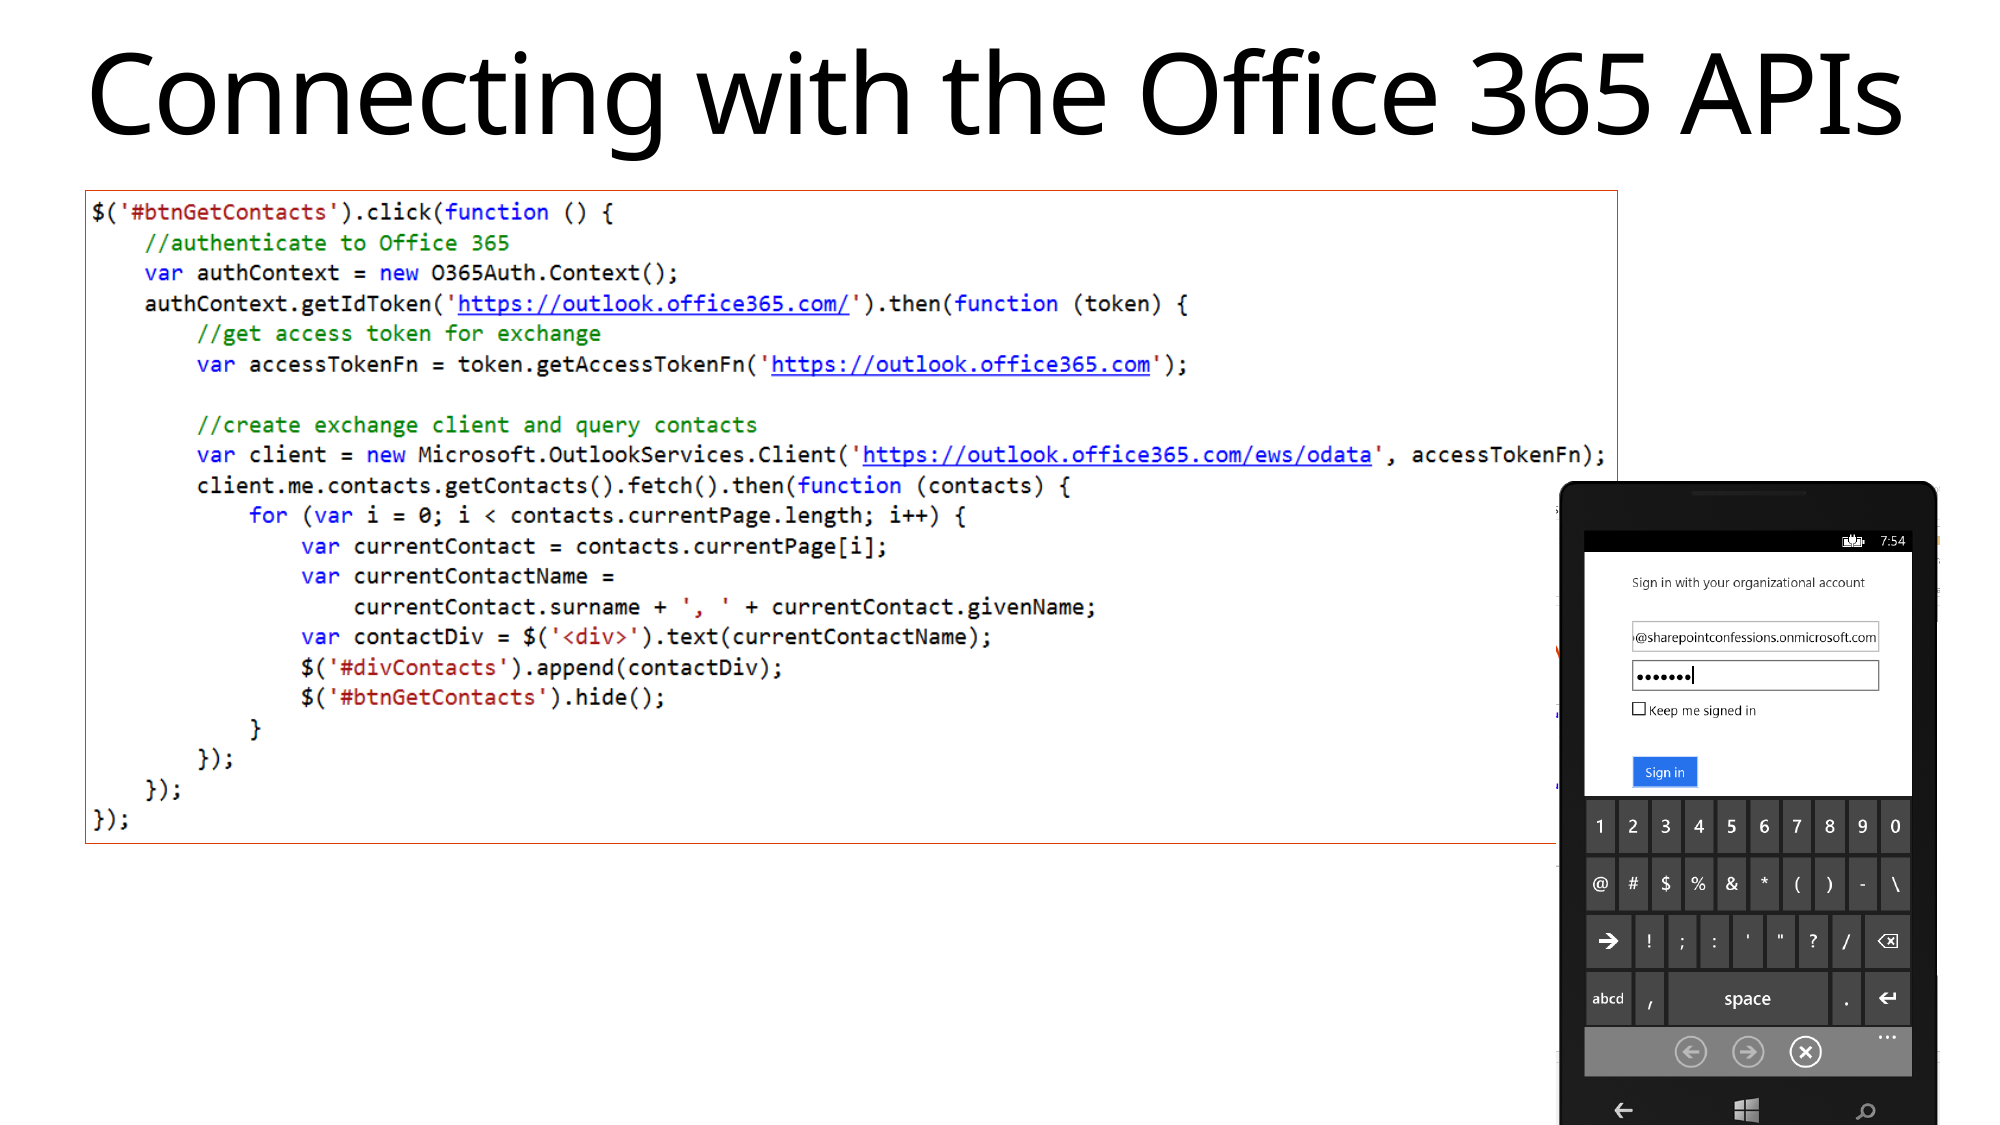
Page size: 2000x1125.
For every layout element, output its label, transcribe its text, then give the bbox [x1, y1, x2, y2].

picture [84, 190, 1960, 1125]
title Connecting with the Office 365 APIs [85, 37, 1914, 161]
